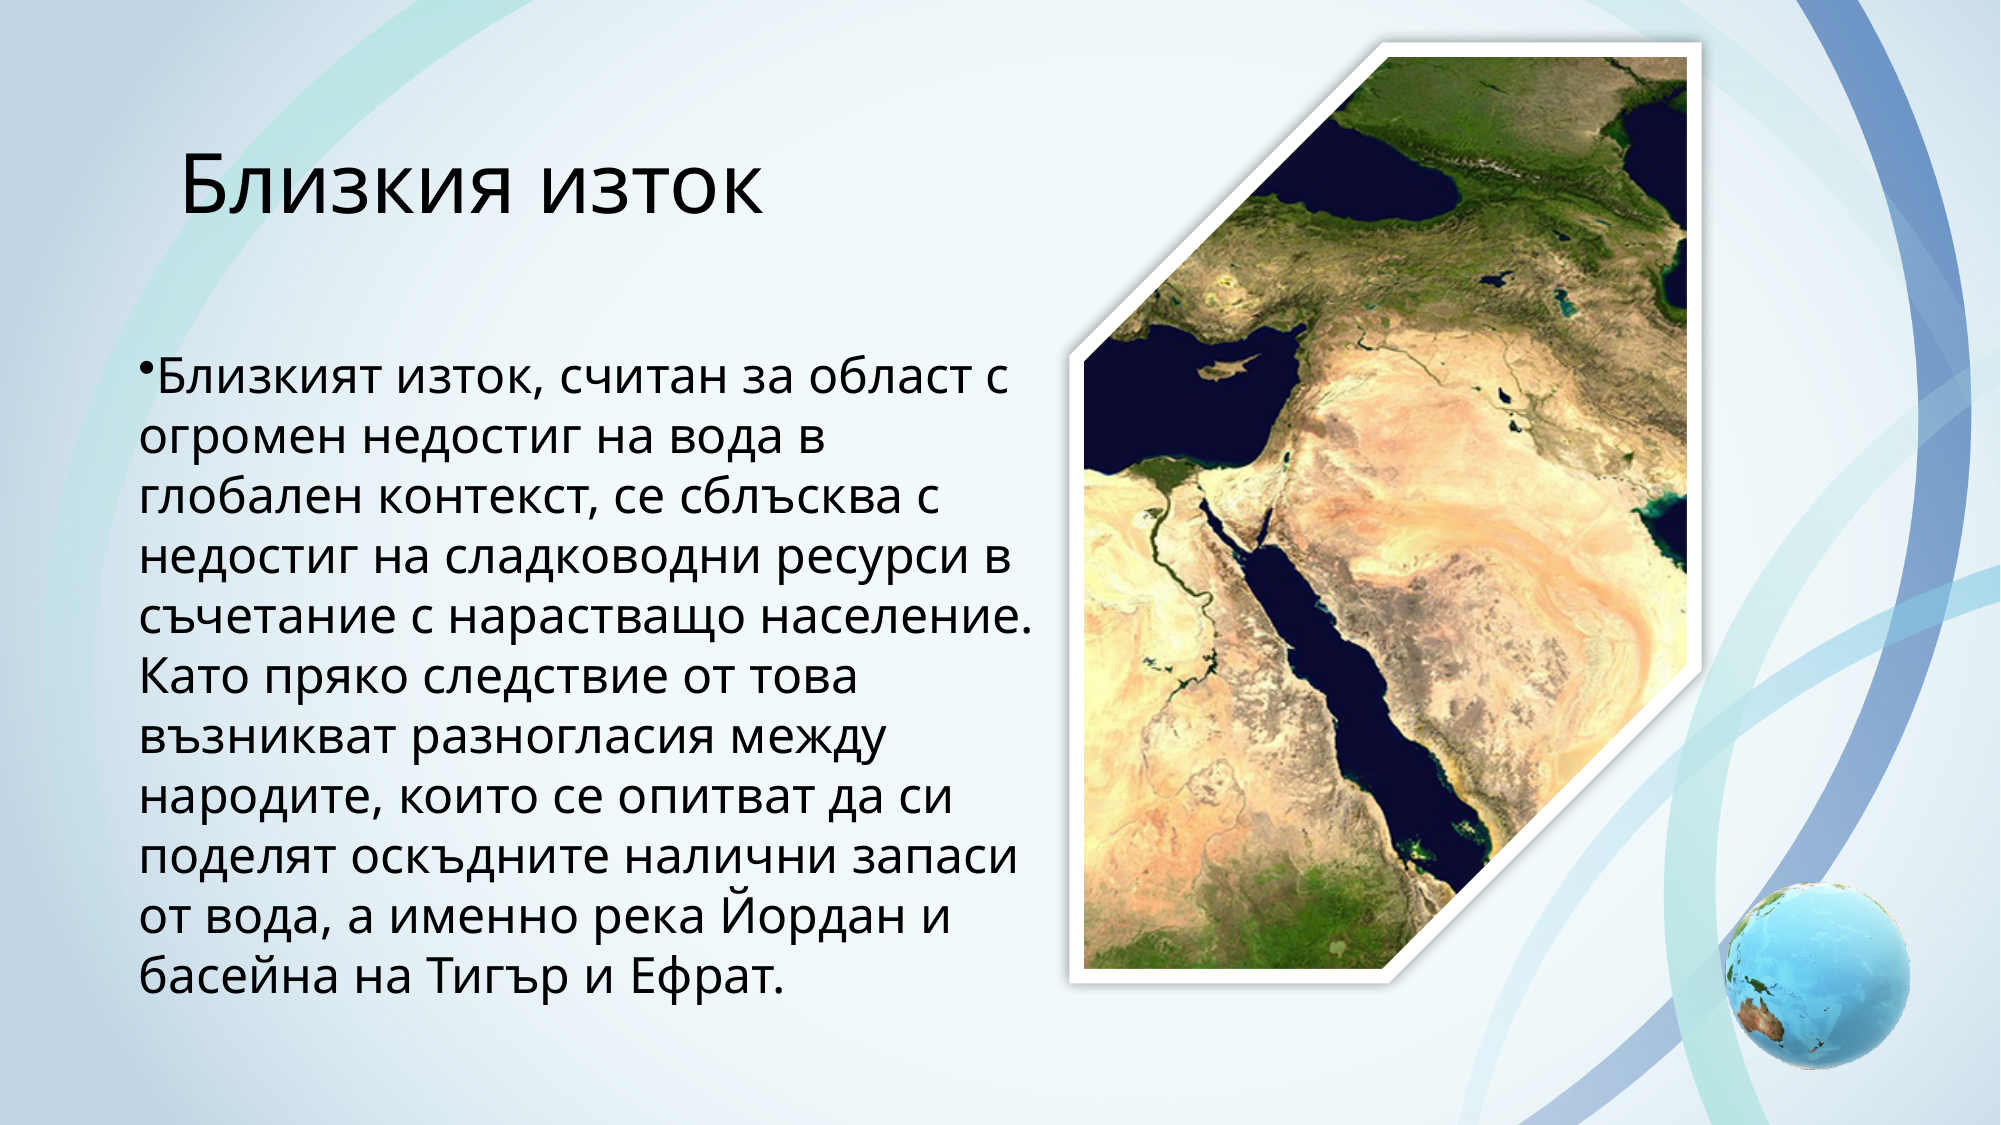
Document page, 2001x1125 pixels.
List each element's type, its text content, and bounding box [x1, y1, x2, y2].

text_box Близкият изток, считан за област с огромен недостиг на вода в глобален контекст, се сблъсква с недостиг на сладководни ресурси в съчетание с нарастващо население. Като пряко следствие от това възникват разногласия между народите, които се опитват да си поделят оскъдните налични запаси от вода, а именно река Йордан и басейна на Тигър и Ефрат. [123, 336, 1053, 1125]
picture [0, 0, 2001, 1125]
text_box Близкия изток [85, 77, 932, 246]
